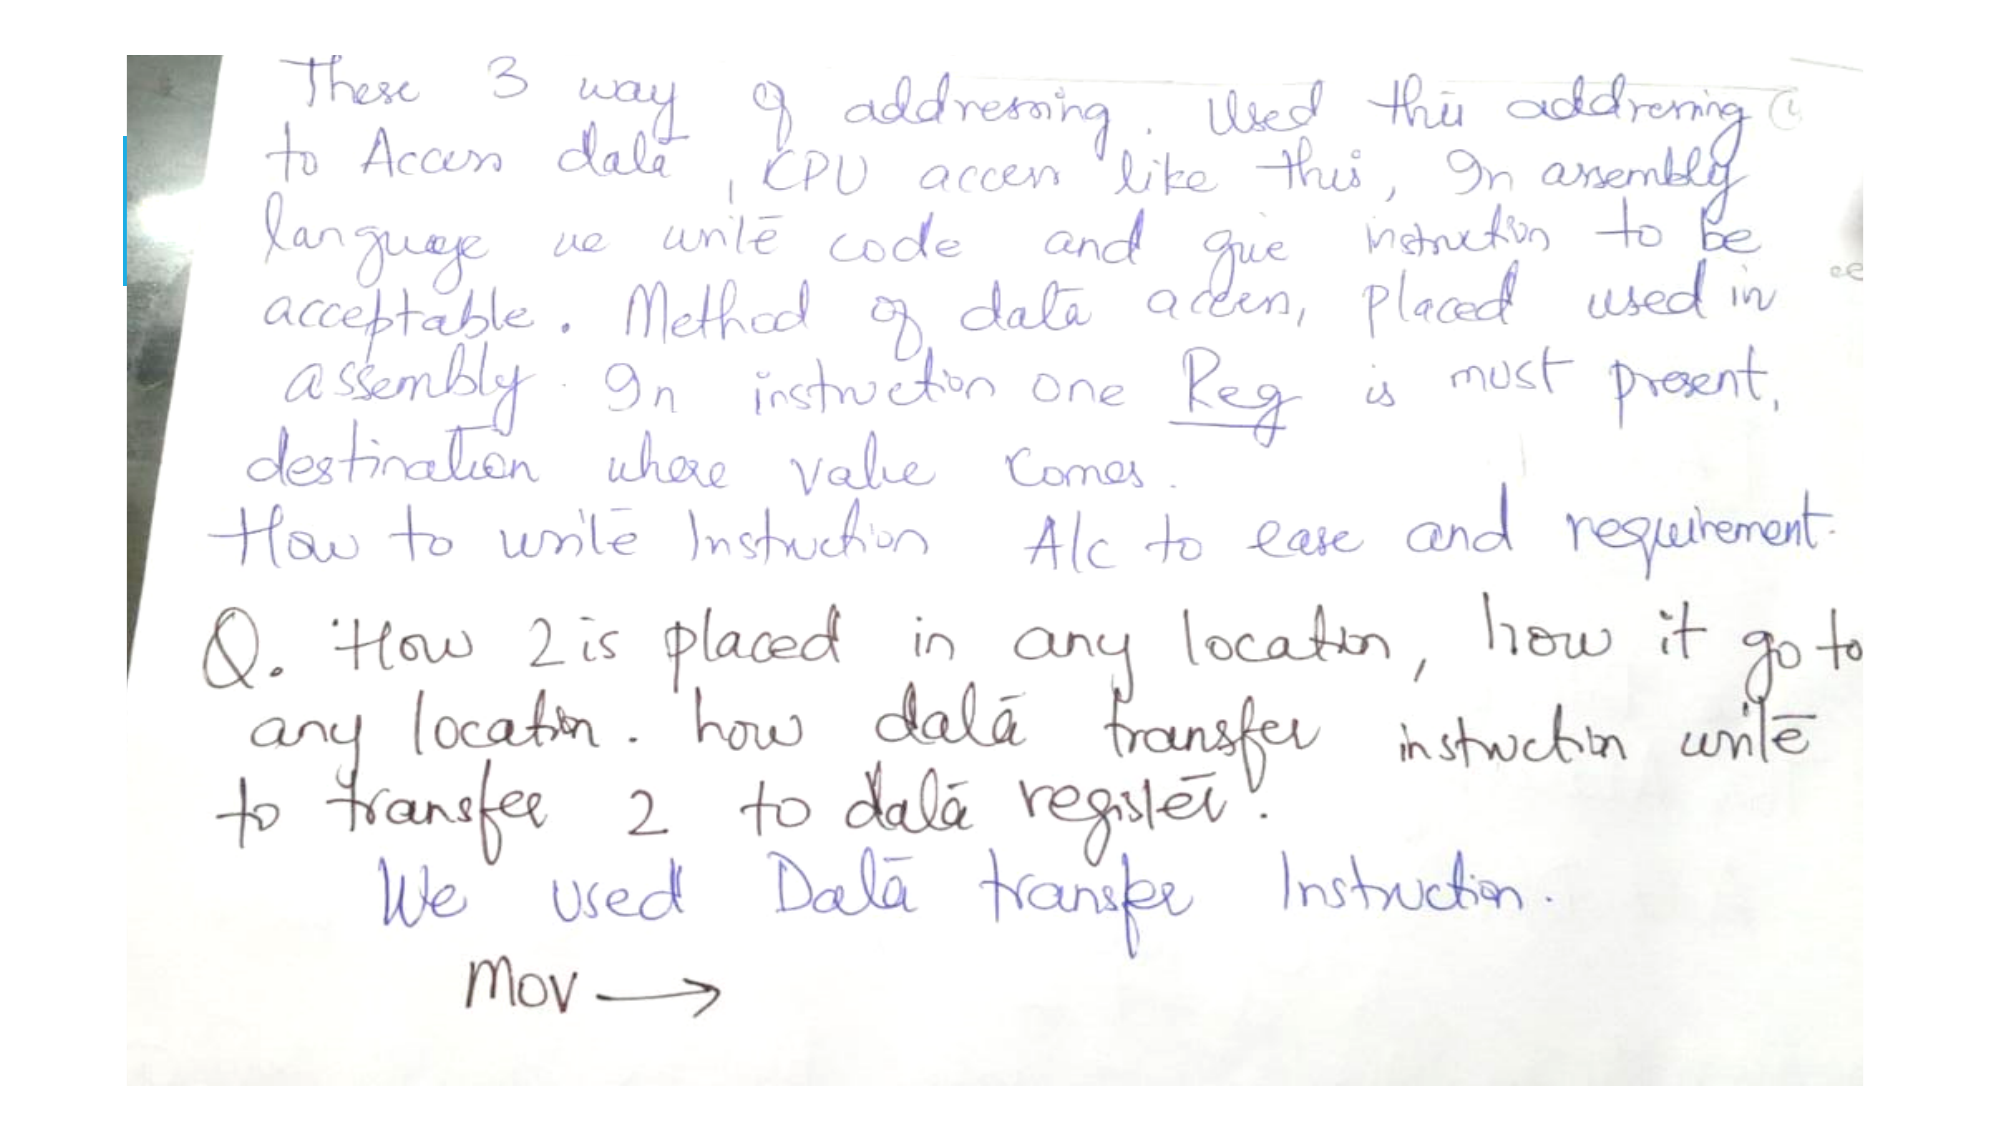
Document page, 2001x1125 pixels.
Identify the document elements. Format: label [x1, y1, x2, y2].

list [126, 55, 1864, 1086]
